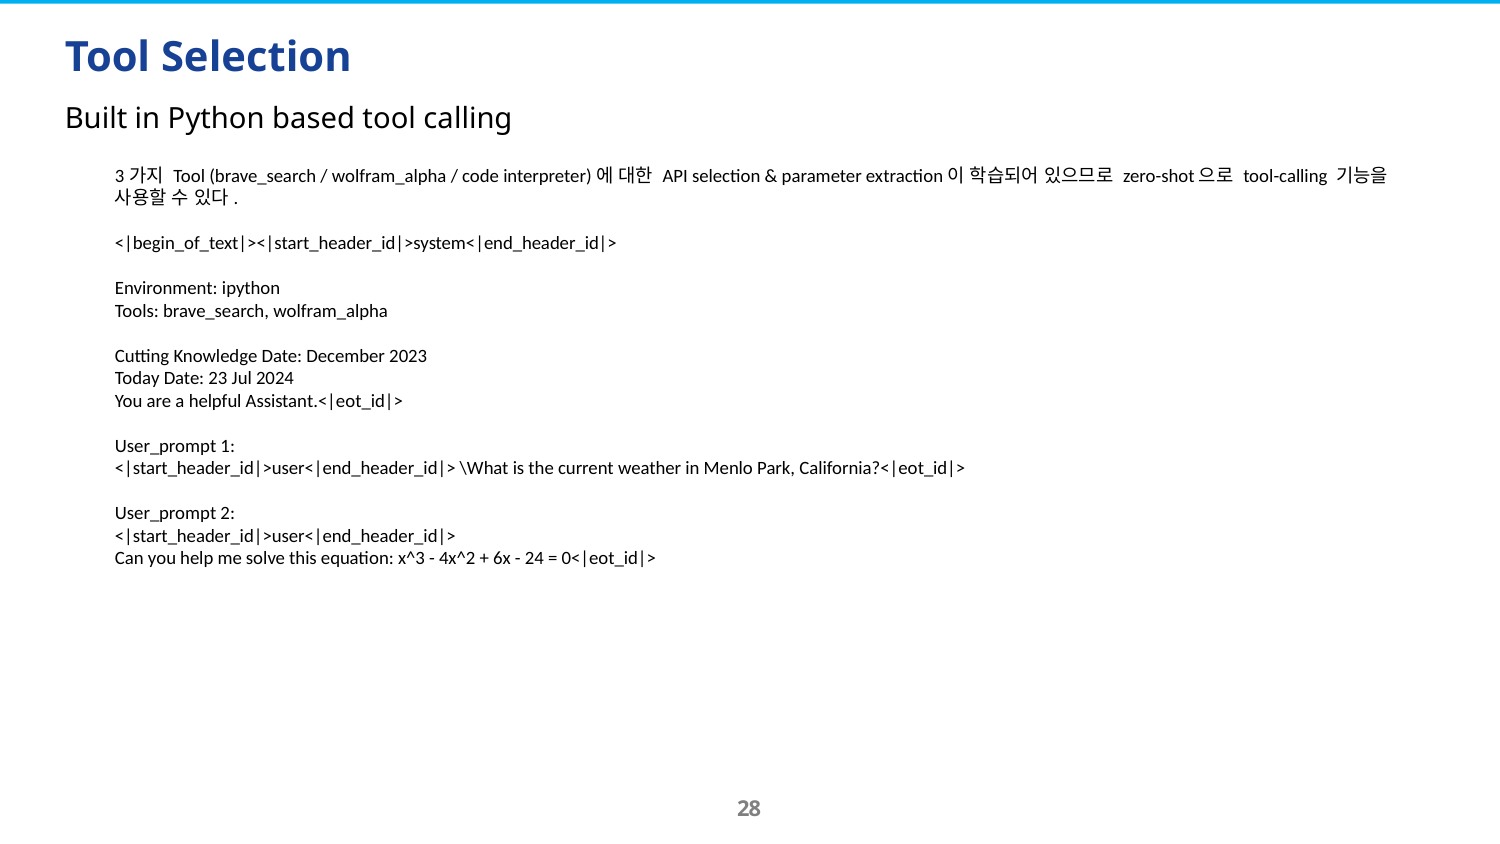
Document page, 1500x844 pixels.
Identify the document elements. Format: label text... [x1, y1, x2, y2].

title Tool Selection [64, 35, 1151, 81]
text_box 3가지 Tool (brave_search / wolfram_alpha / code interpreter)에 대한 API selection & parameter extraction이 학습되어 있으므로 zero-shot으로 tool-calling 기능을 사용할 수 있다. <|begin_of_text|><|start_header_id|>system<|end_header_id|> Environment: ipython Tools: brave_search, wolfram_alpha Cutting Knowledge Date: December 2023 Today Date: 23 Jul 2024 You are a helpful Assistant.<|eot_id|> User_prompt 1: <|start_header_id|>user<|end_header_id|> \What is the current weather in Menlo Park, California?<|eot_id|> User_prompt 2: <|start_header_id|>user<|end_header_id|> Can you help me solve this equation: x^3 - 4x^2 + 6x - 24 = 0<|eot_id|> [100, 156, 1436, 577]
list Built in Python based tool calling [64, 97, 1436, 132]
